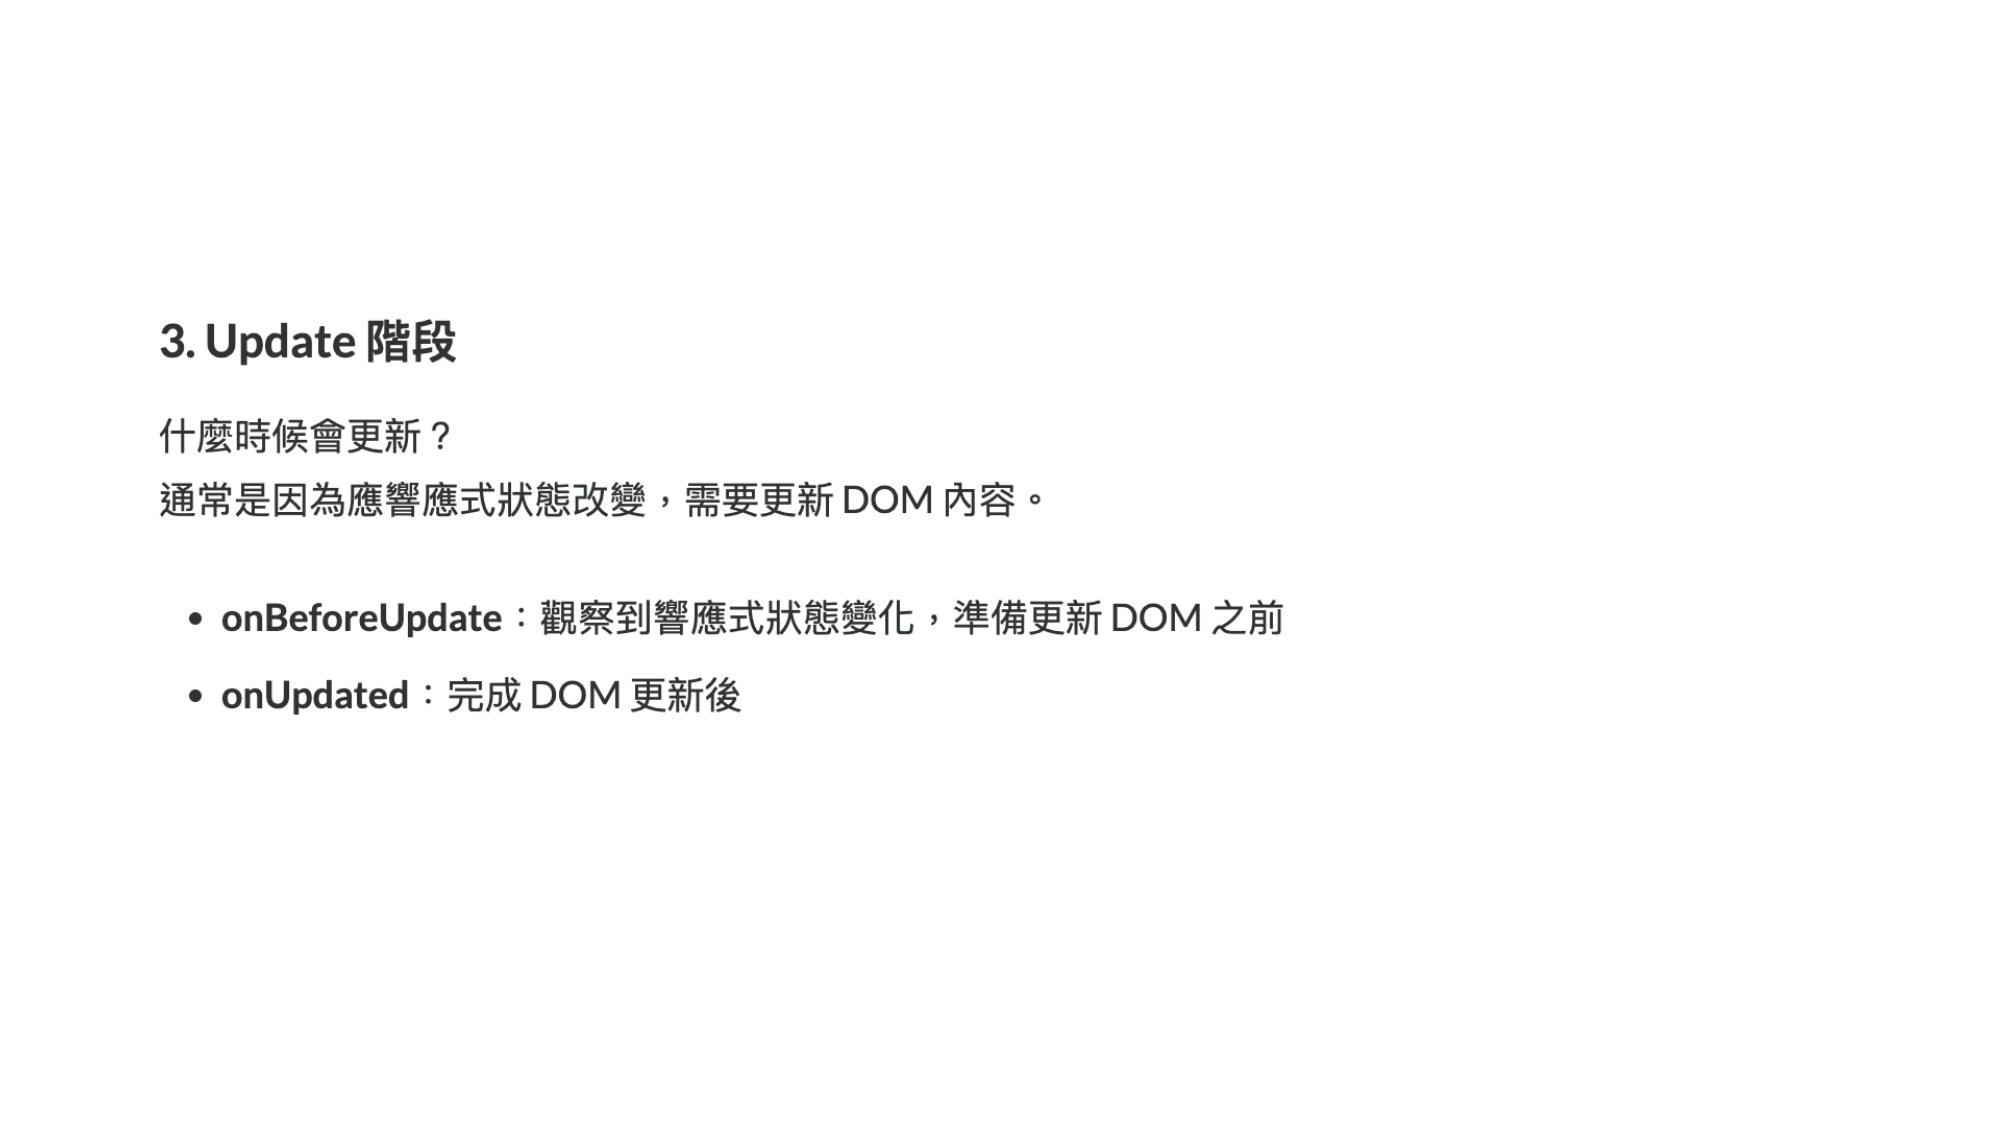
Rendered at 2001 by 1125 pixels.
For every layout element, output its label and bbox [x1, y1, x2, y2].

picture [137, 299, 1619, 748]
